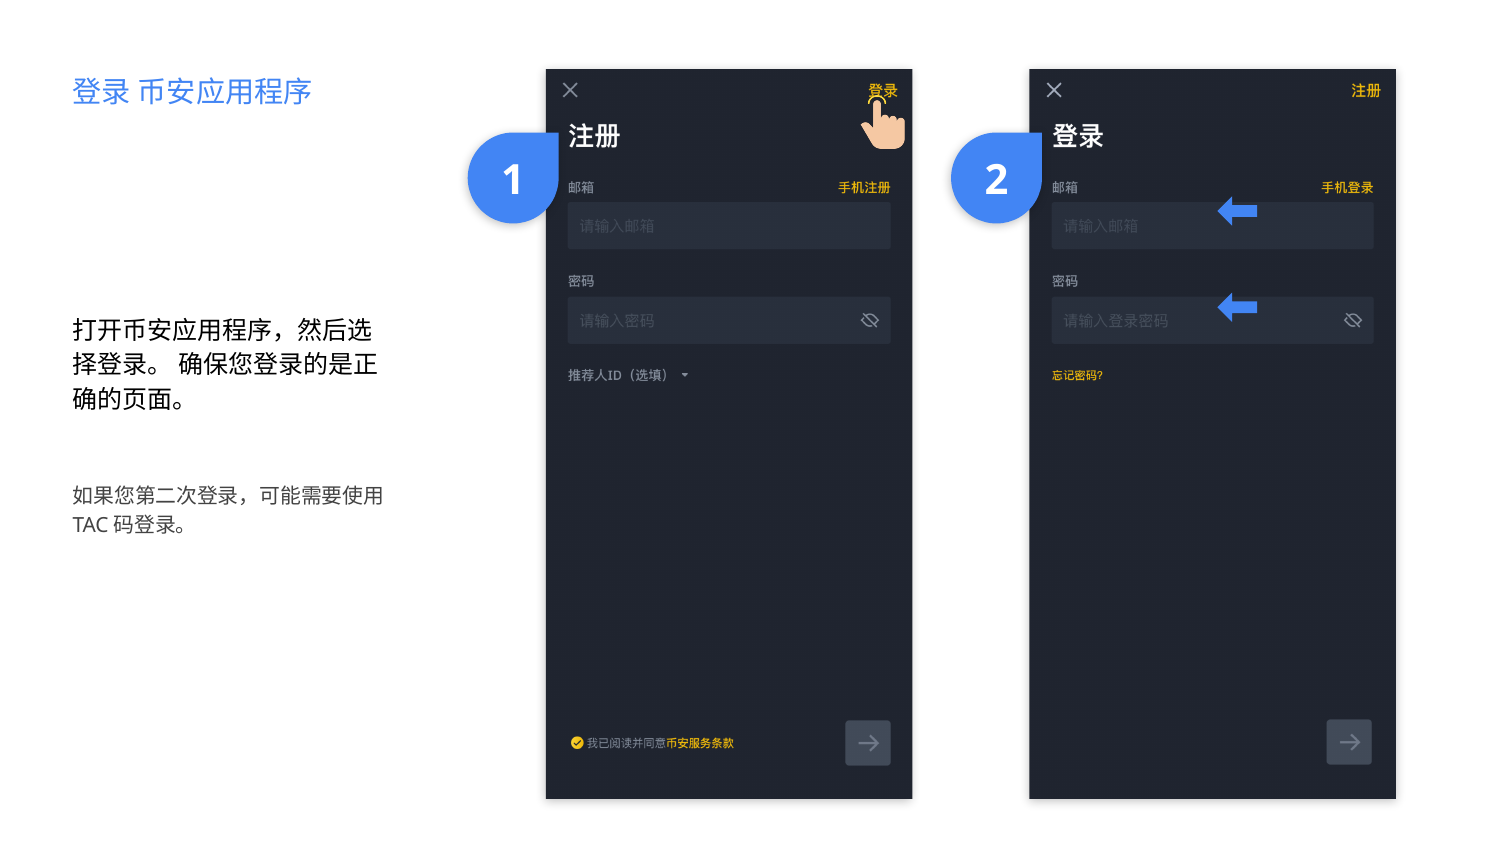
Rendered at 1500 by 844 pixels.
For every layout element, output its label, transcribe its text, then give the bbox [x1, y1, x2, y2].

text_box 1 [467, 132, 540, 224]
text_box 2 [951, 132, 1024, 224]
text_box 打开币安应用程序，然后选择登录。 确保您登录的是正确的页面。 [57, 295, 397, 429]
text_box 登录 币安应用程序 [57, 58, 475, 124]
text_box 如果您第二次登录，可能需要使用TAC码登录。 [57, 463, 425, 552]
picture [545, 68, 913, 799]
picture [1029, 68, 1397, 799]
